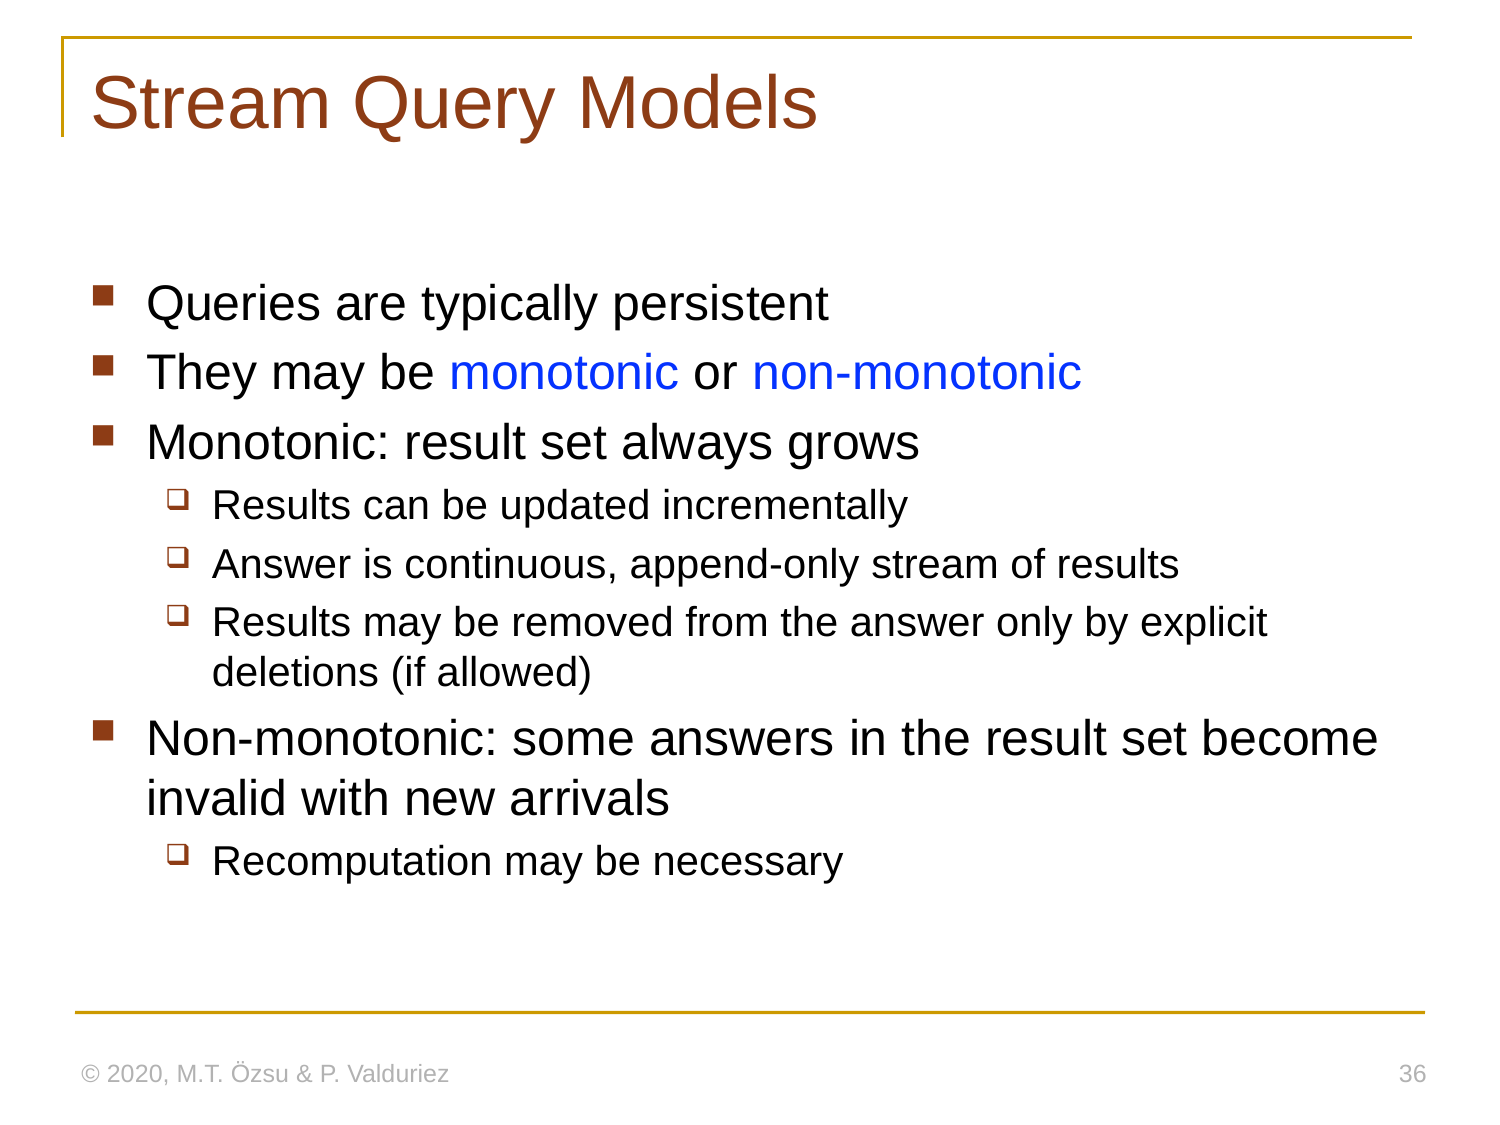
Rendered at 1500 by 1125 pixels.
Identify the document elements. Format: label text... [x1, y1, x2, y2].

footer © 2020, M.T. Özsu & P. Valduriez [66, 1042, 573, 1103]
list Queries are typically persistent They may be monotonic or non-monotonic Monotonic: result set always grows Results can be updated incrementally Answer is continuous, append-only stream of results Results may be removed from the answer only by explicit deletions (if allowed) Non-monotonic: some answers in the result set become invalid with new arrivals Recomputation may be necessary [74, 262, 1426, 1006]
slide_number 36 [1104, 1042, 1442, 1103]
title Stream Query Models [74, 45, 1426, 233]
